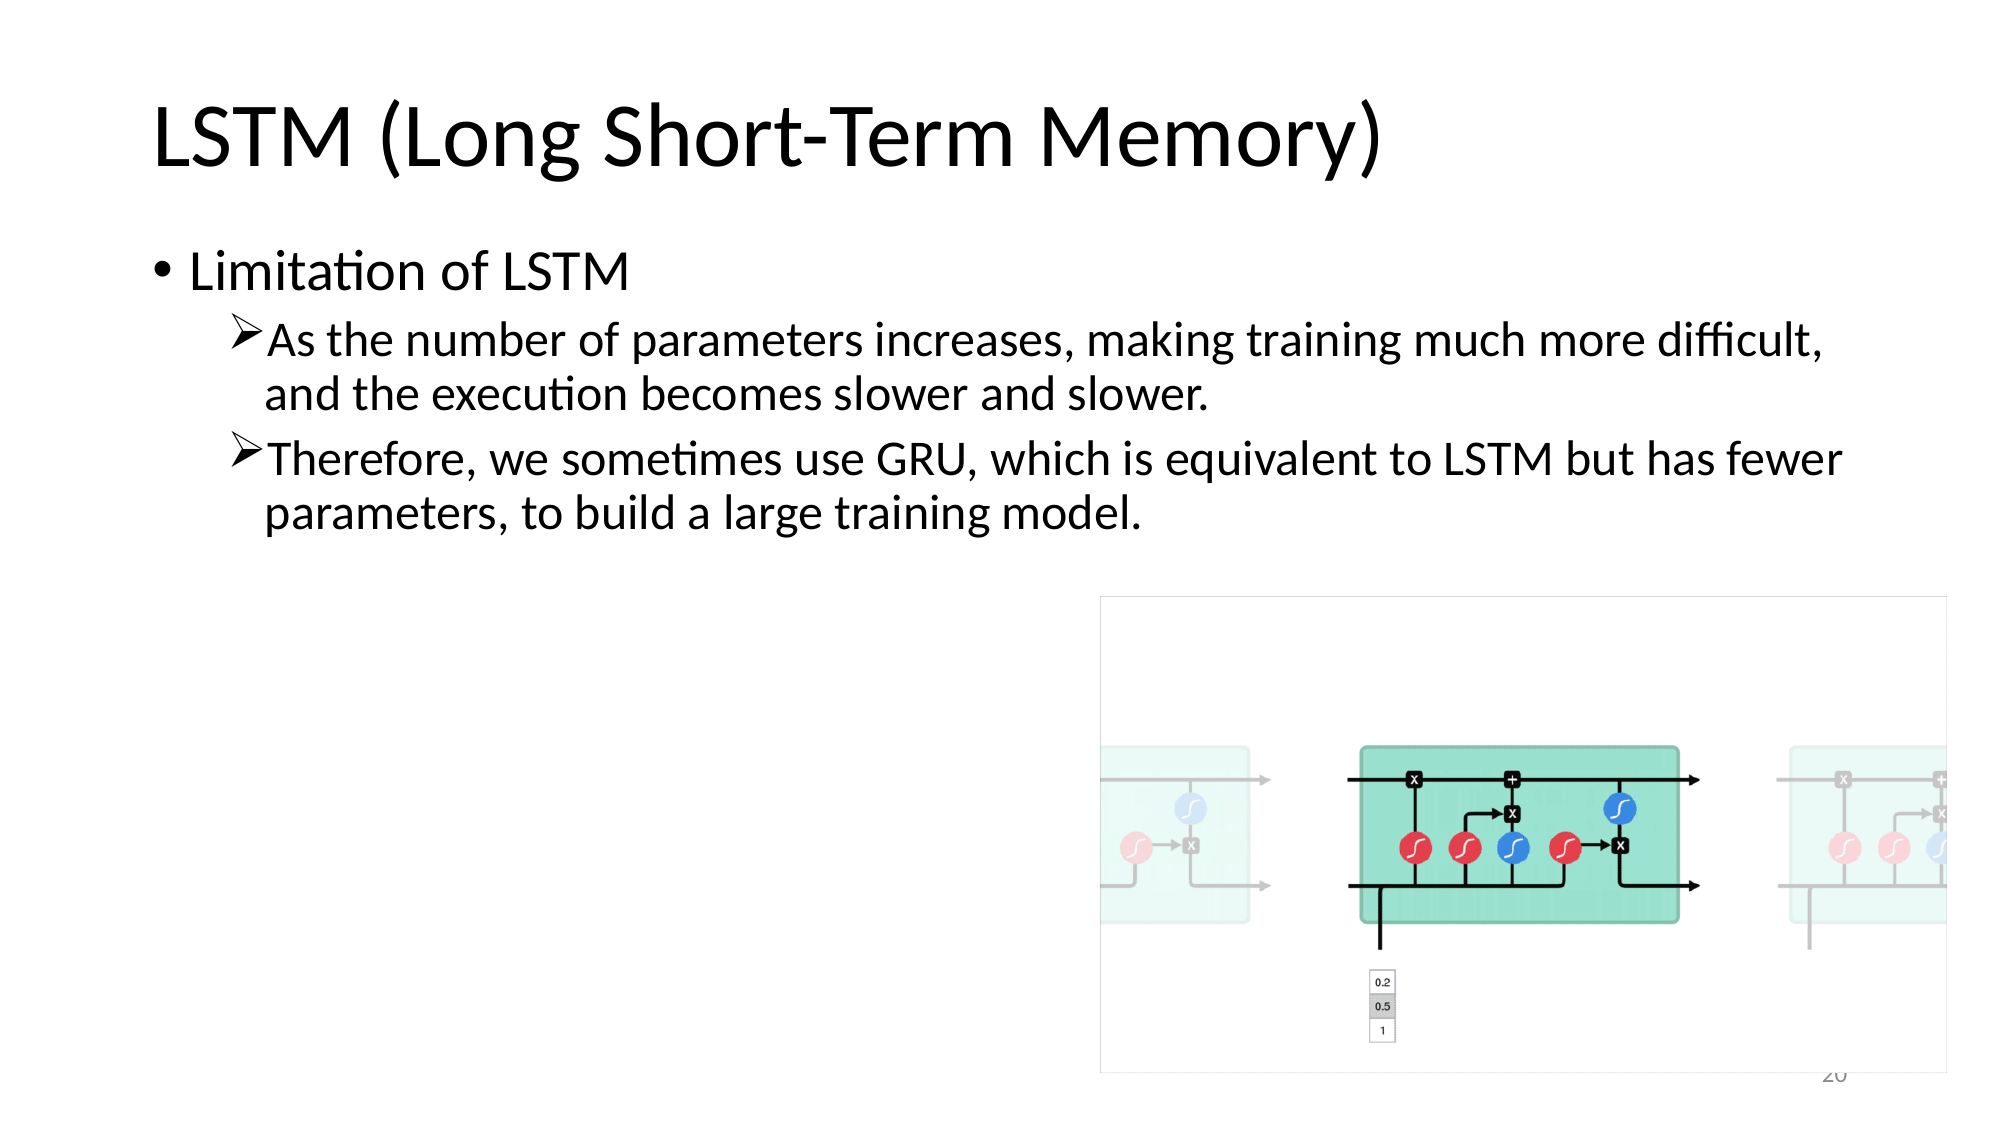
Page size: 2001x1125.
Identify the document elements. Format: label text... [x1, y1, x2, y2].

list Limitation of LSTM As the number of parameters increases, making training much more difficult, and the execution becomes slower and slower. Therefore, we sometimes use GRU, which is equivalent to LSTM but has fewer parameters, to build a large training model. [137, 232, 1927, 1125]
slide_number 20 [1412, 1073, 1863, 1103]
title LSTM (Long Short-Term Memory) [137, 27, 1863, 232]
picture [1100, 596, 1947, 1073]
